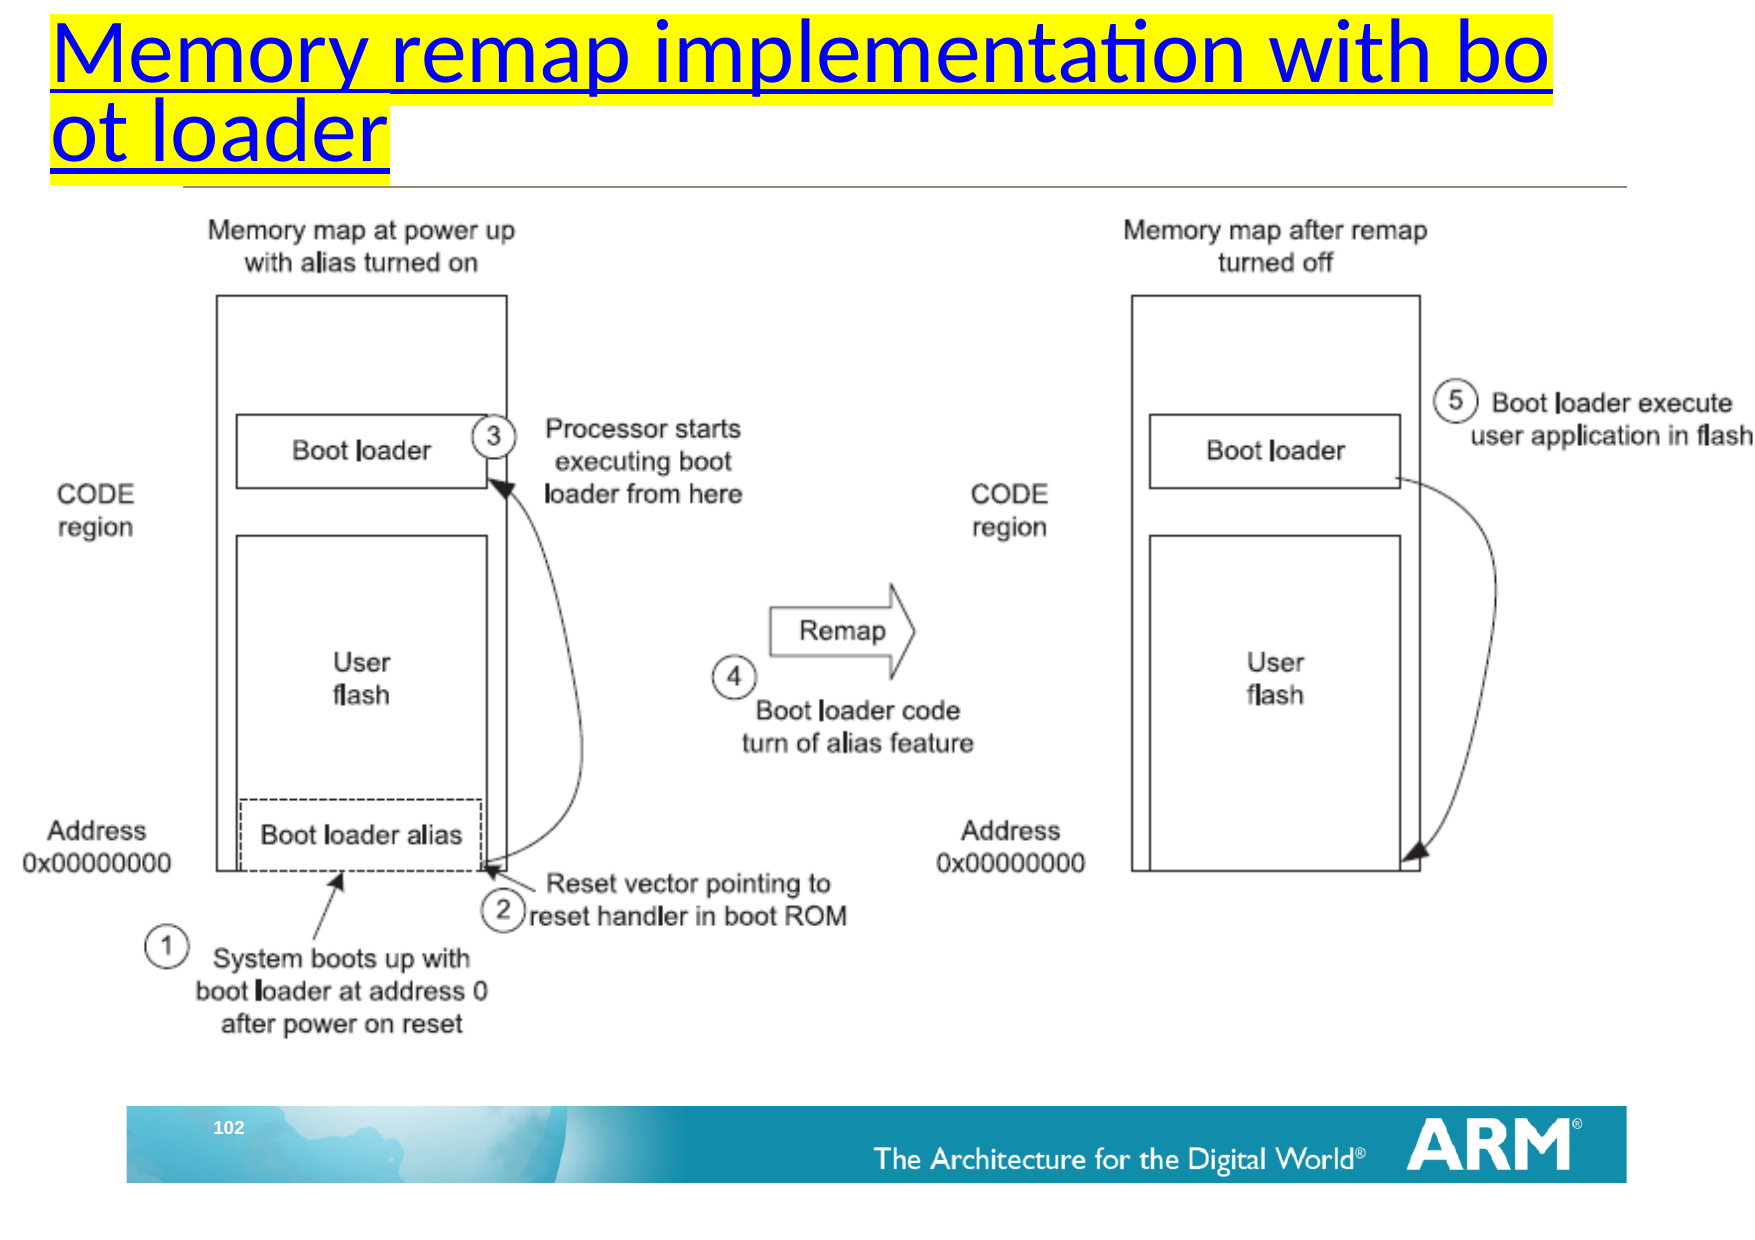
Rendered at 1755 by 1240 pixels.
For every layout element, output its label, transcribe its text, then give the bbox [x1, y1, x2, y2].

picture [0, 206, 1755, 1047]
slide_number 102 [198, 1115, 287, 1176]
picture [126, 1106, 1627, 1183]
title Memory remap implementation with boot loader [50, 3, 1593, 95]
